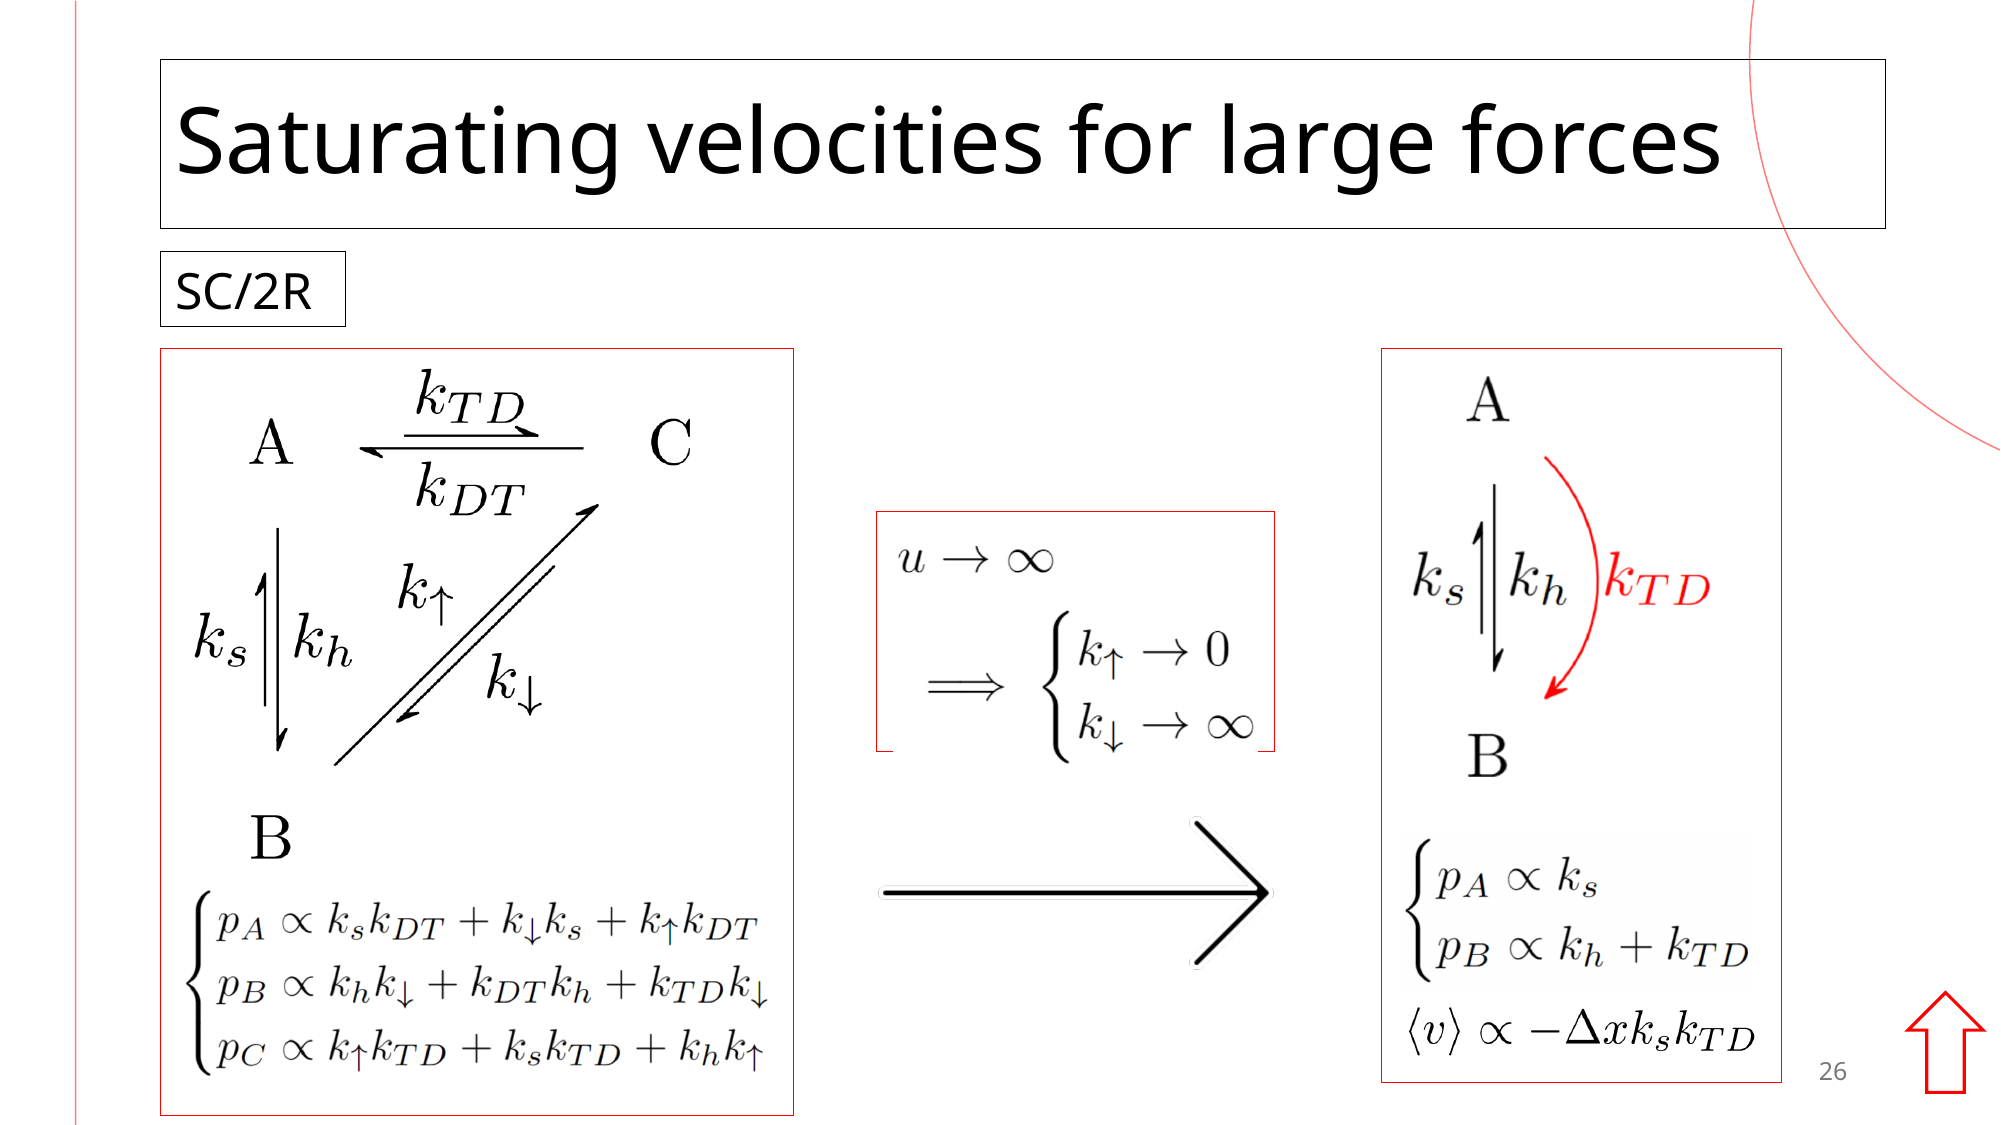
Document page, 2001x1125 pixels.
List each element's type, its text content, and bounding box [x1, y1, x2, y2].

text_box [875, 511, 1276, 669]
picture [852, 669, 1299, 1117]
slide_number 26 [1412, 1042, 1863, 1103]
text_box SC/2R [160, 251, 346, 327]
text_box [1380, 347, 1783, 1097]
text_box [1904, 990, 1987, 1094]
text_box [159, 347, 794, 1117]
text_box Saturating velocities for large forces [160, 59, 1886, 229]
text_box [1748, 0, 2000, 452]
